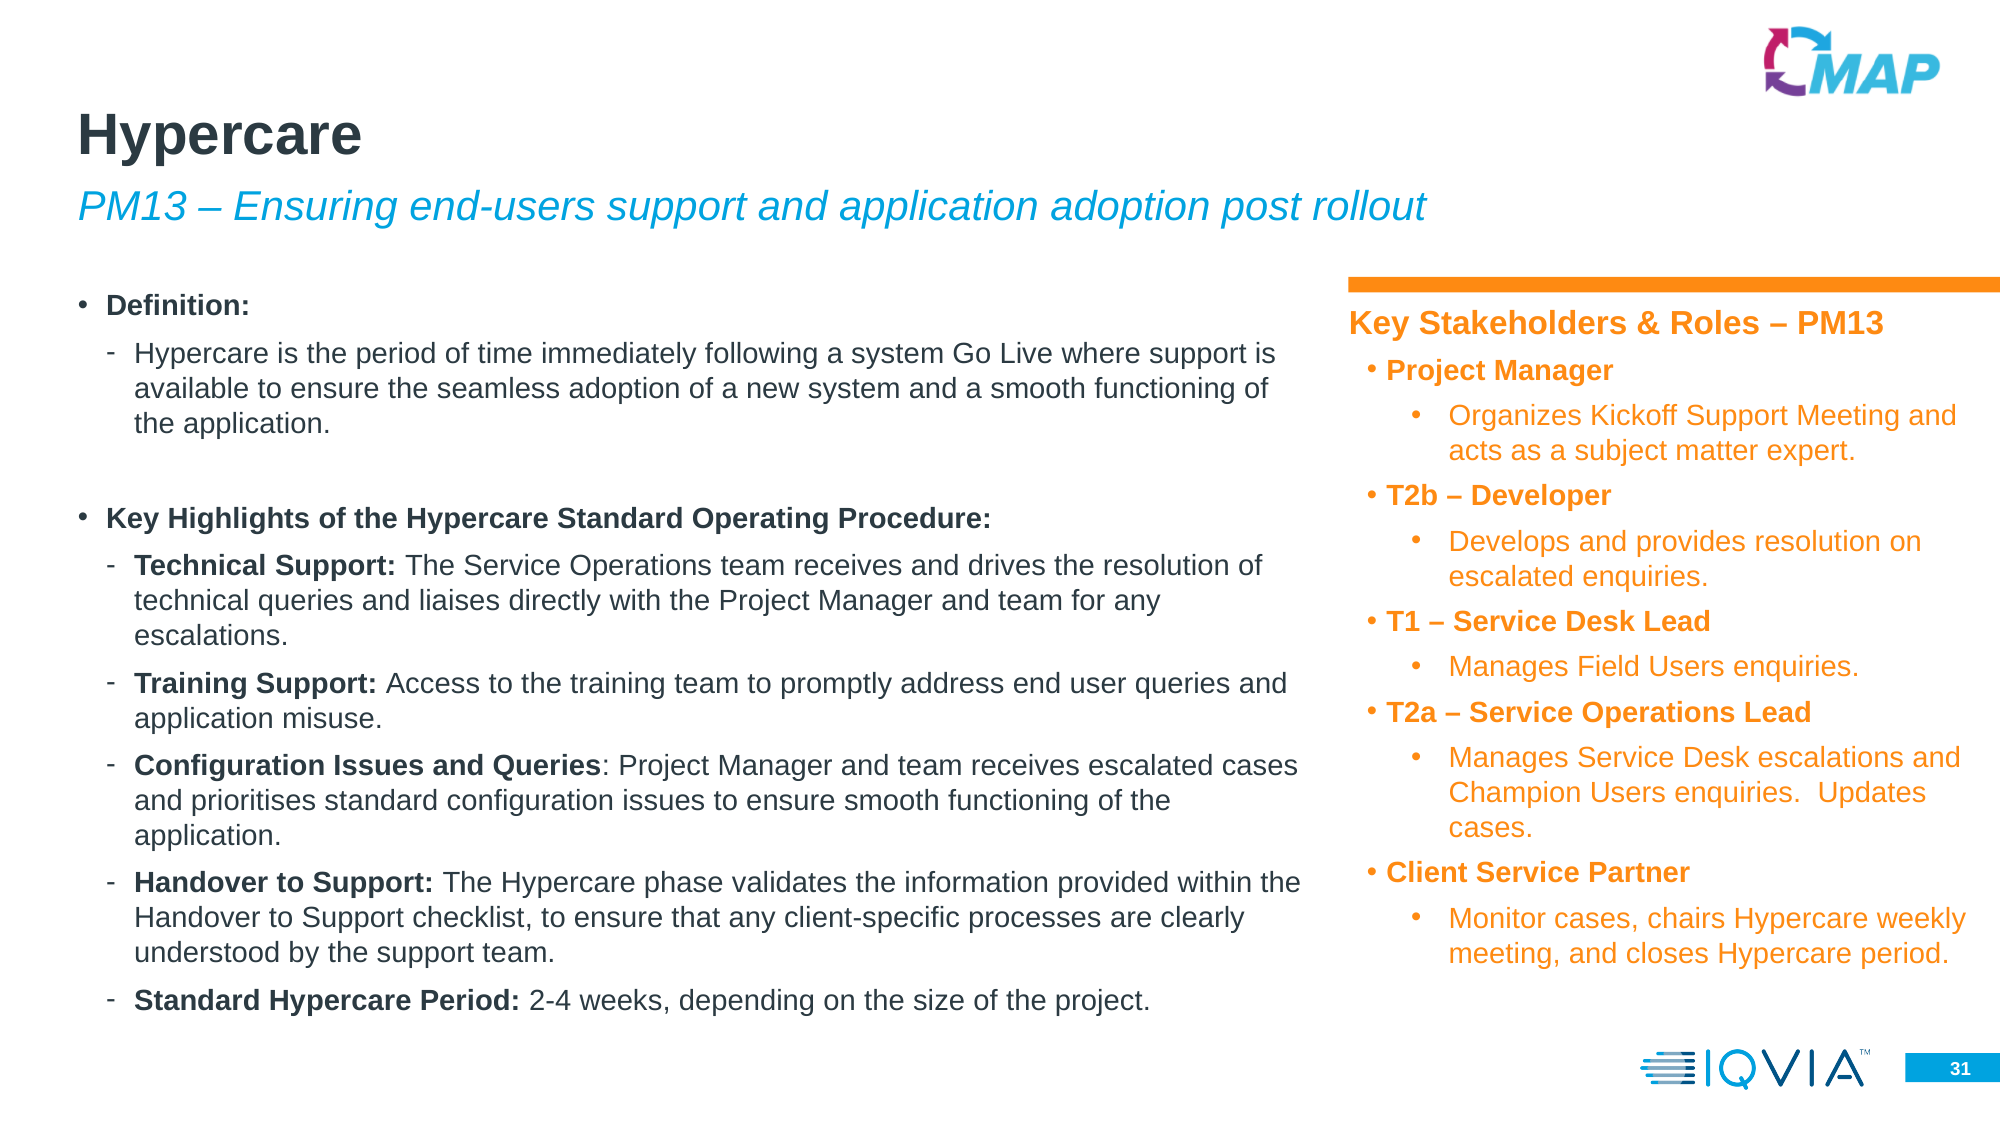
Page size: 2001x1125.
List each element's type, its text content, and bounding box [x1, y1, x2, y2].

picture [1724, 1054, 1751, 1082]
list Definition: Hypercare is the period of time immediately following a system Go Live where support is available to ensure the seamless adoption of a new system and a smooth functioning of the application. Key Highlights of the Hypercare Standard Operating Procedure: Technical Support: The Service Operations team receives and drives the resolution of technical queries and liaises directly with the Project Manager and team for any escalations. Training Support: Access to the training team to promptly address end user queries and application misuse. Configuration Issues and Queries: Project Manager and team receives escalated cases and prioritises standard configuration issues to ensure smooth functioning of the application. Handover to Support: The Hypercare phase validates the information provided within the Handover to Support checklist, to ensure that any client-specific processes are clearly understood by the support team. Standard Hypercare Period: 2-4 weeks, depending on the size of the project. [63, 279, 1320, 1020]
picture [1744, 1049, 1870, 1090]
picture [1748, 13, 1951, 115]
list Key Stakeholders & Roles – PM13 Project Manager Organizes Kickoff Support Meeting and acts as a subject matter expert. T2b – Developer Develops and provides resolution on escalated enquiries. T1 – Service Desk Lead Manages Field Users enquiries. T2a – Service Operations Lead Manages Service Desk escalations and Champion Users enquiries. Updates cases. Client Service Partner Monitor cases, chairs Hypercare weekly meeting, and closes Hypercare period.. [1333, 293, 2000, 1003]
title Hypercare [63, 48, 1924, 175]
picture [1640, 1049, 1743, 1090]
list PM13 – Ensuring end-users support and application adoption post rollout [63, 177, 1924, 244]
